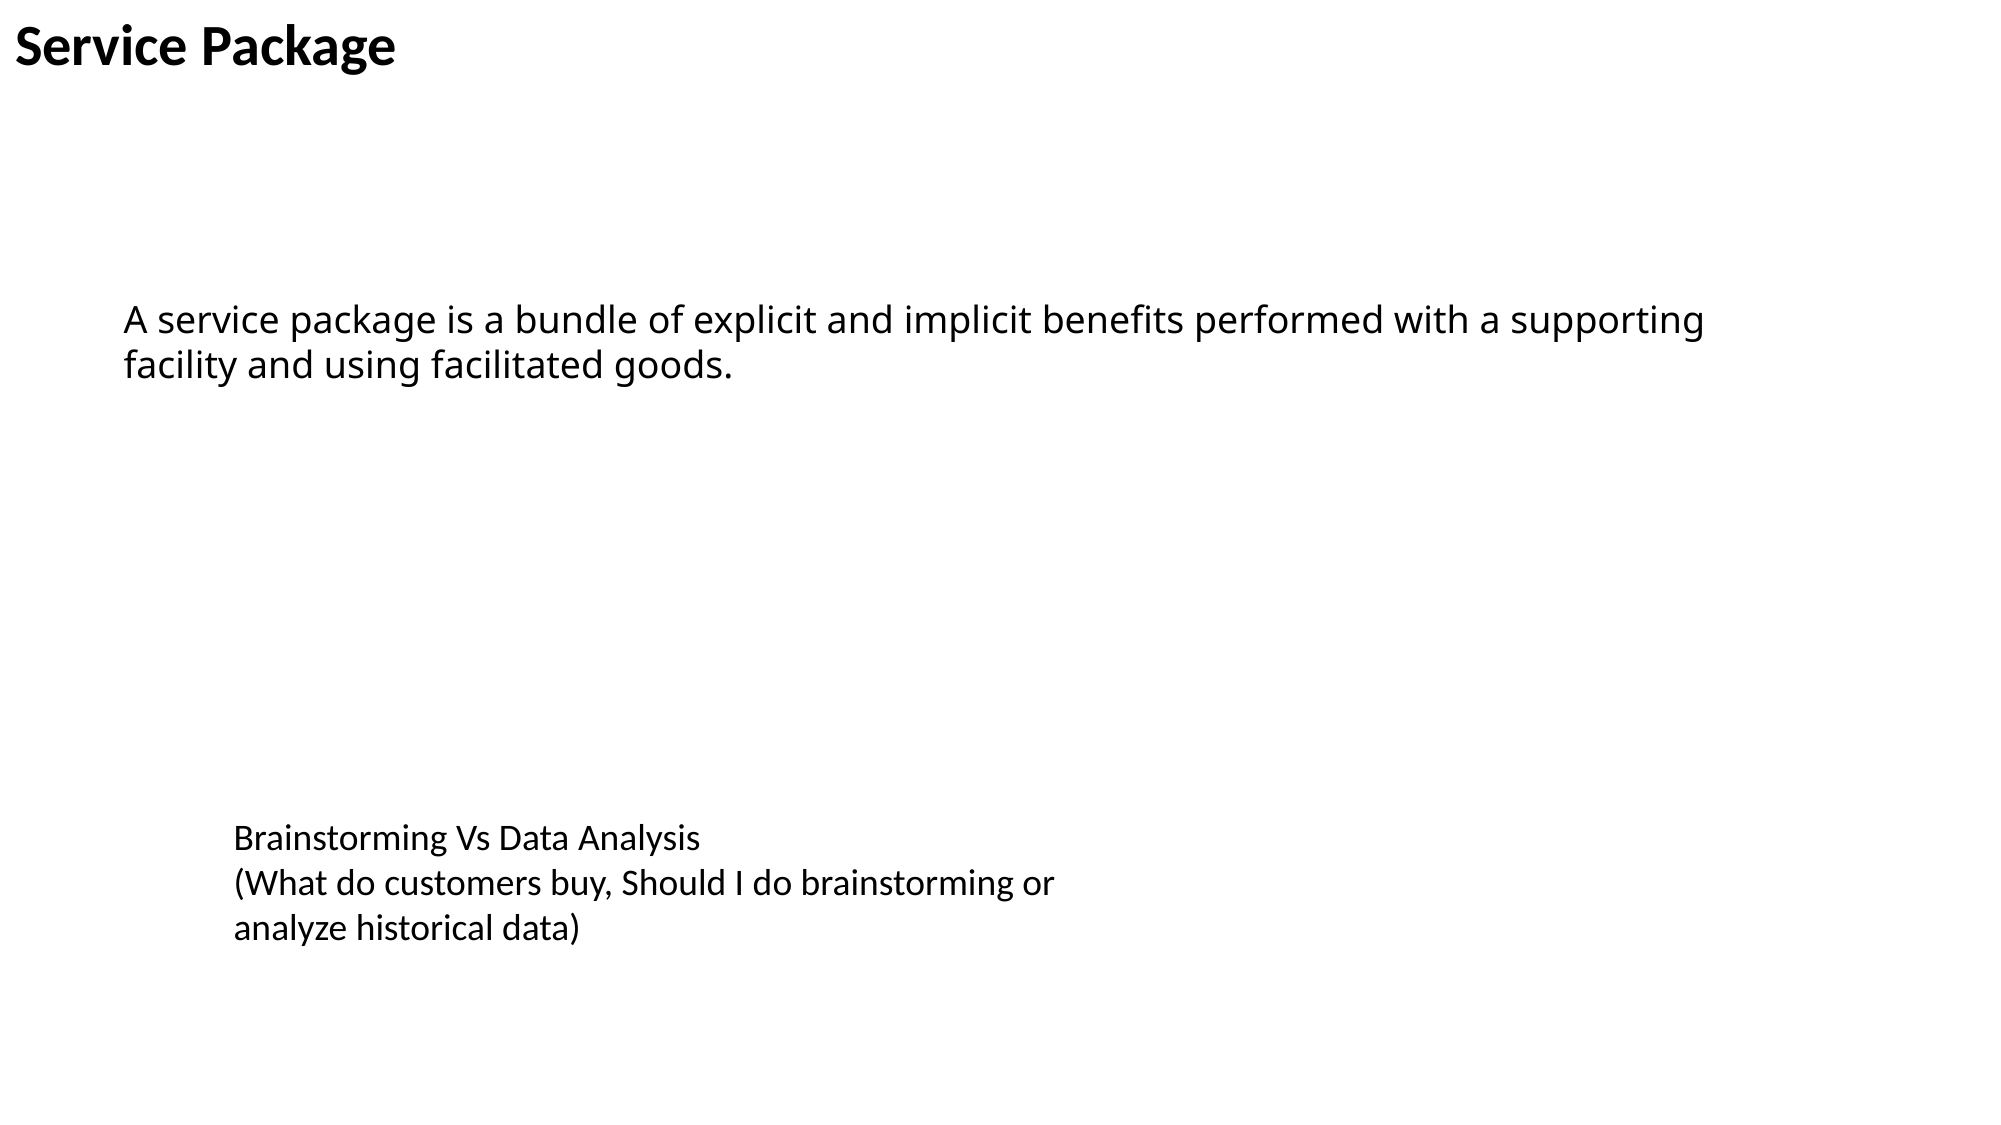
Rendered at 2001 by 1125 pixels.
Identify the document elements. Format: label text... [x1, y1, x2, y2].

text_box A service package is a bundle of explicit and implicit benefits performed with a supporting facility and using facilitated goods. [108, 288, 1845, 394]
text_box Brainstorming Vs Data Analysis (What do customers buy, Should I do brainstorming or analyze historical data) [218, 805, 1145, 1001]
text_box Service Package [0, 0, 1698, 85]
